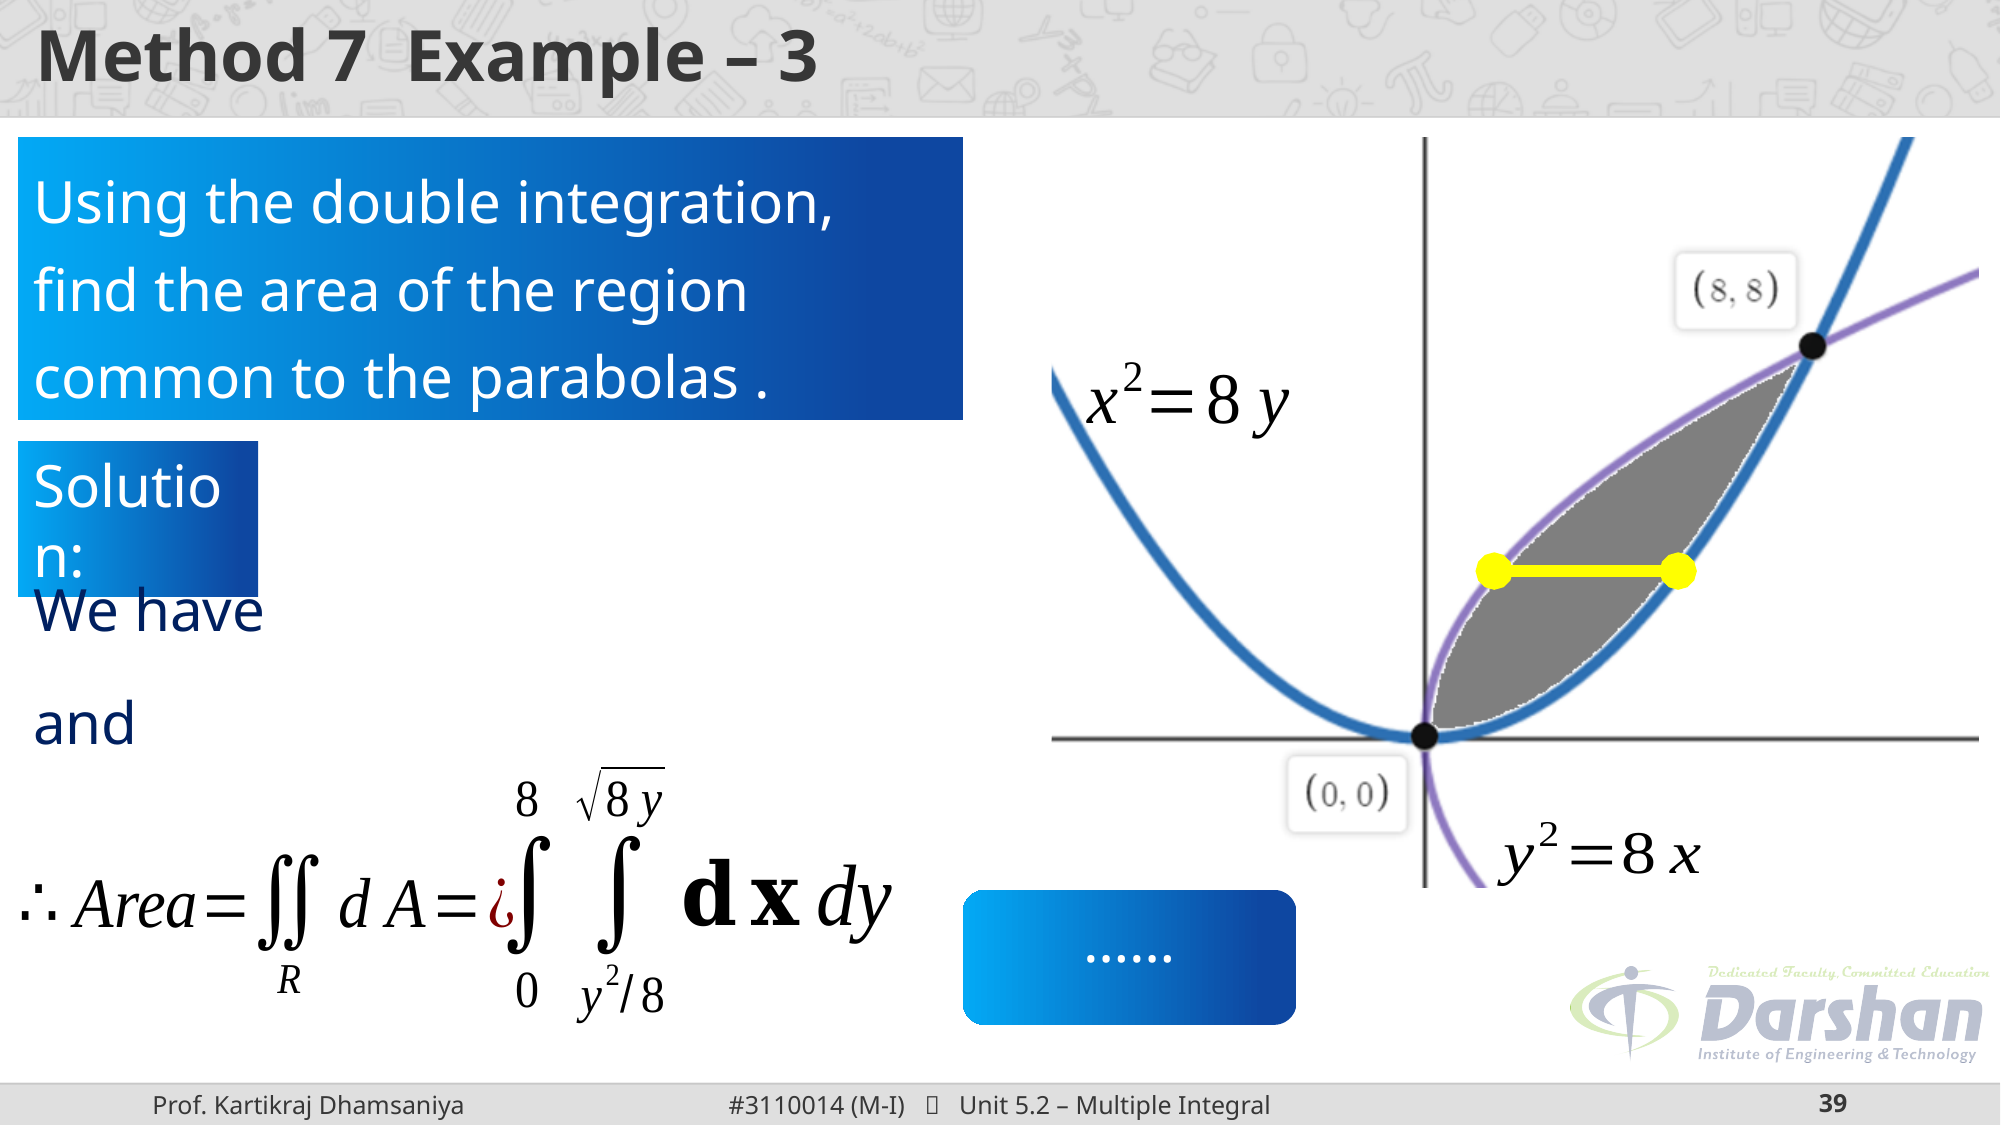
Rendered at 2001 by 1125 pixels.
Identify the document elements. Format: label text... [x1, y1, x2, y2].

text_box …… [962, 889, 1297, 1025]
picture [1051, 137, 1979, 888]
text_box Solution: [18, 441, 259, 597]
